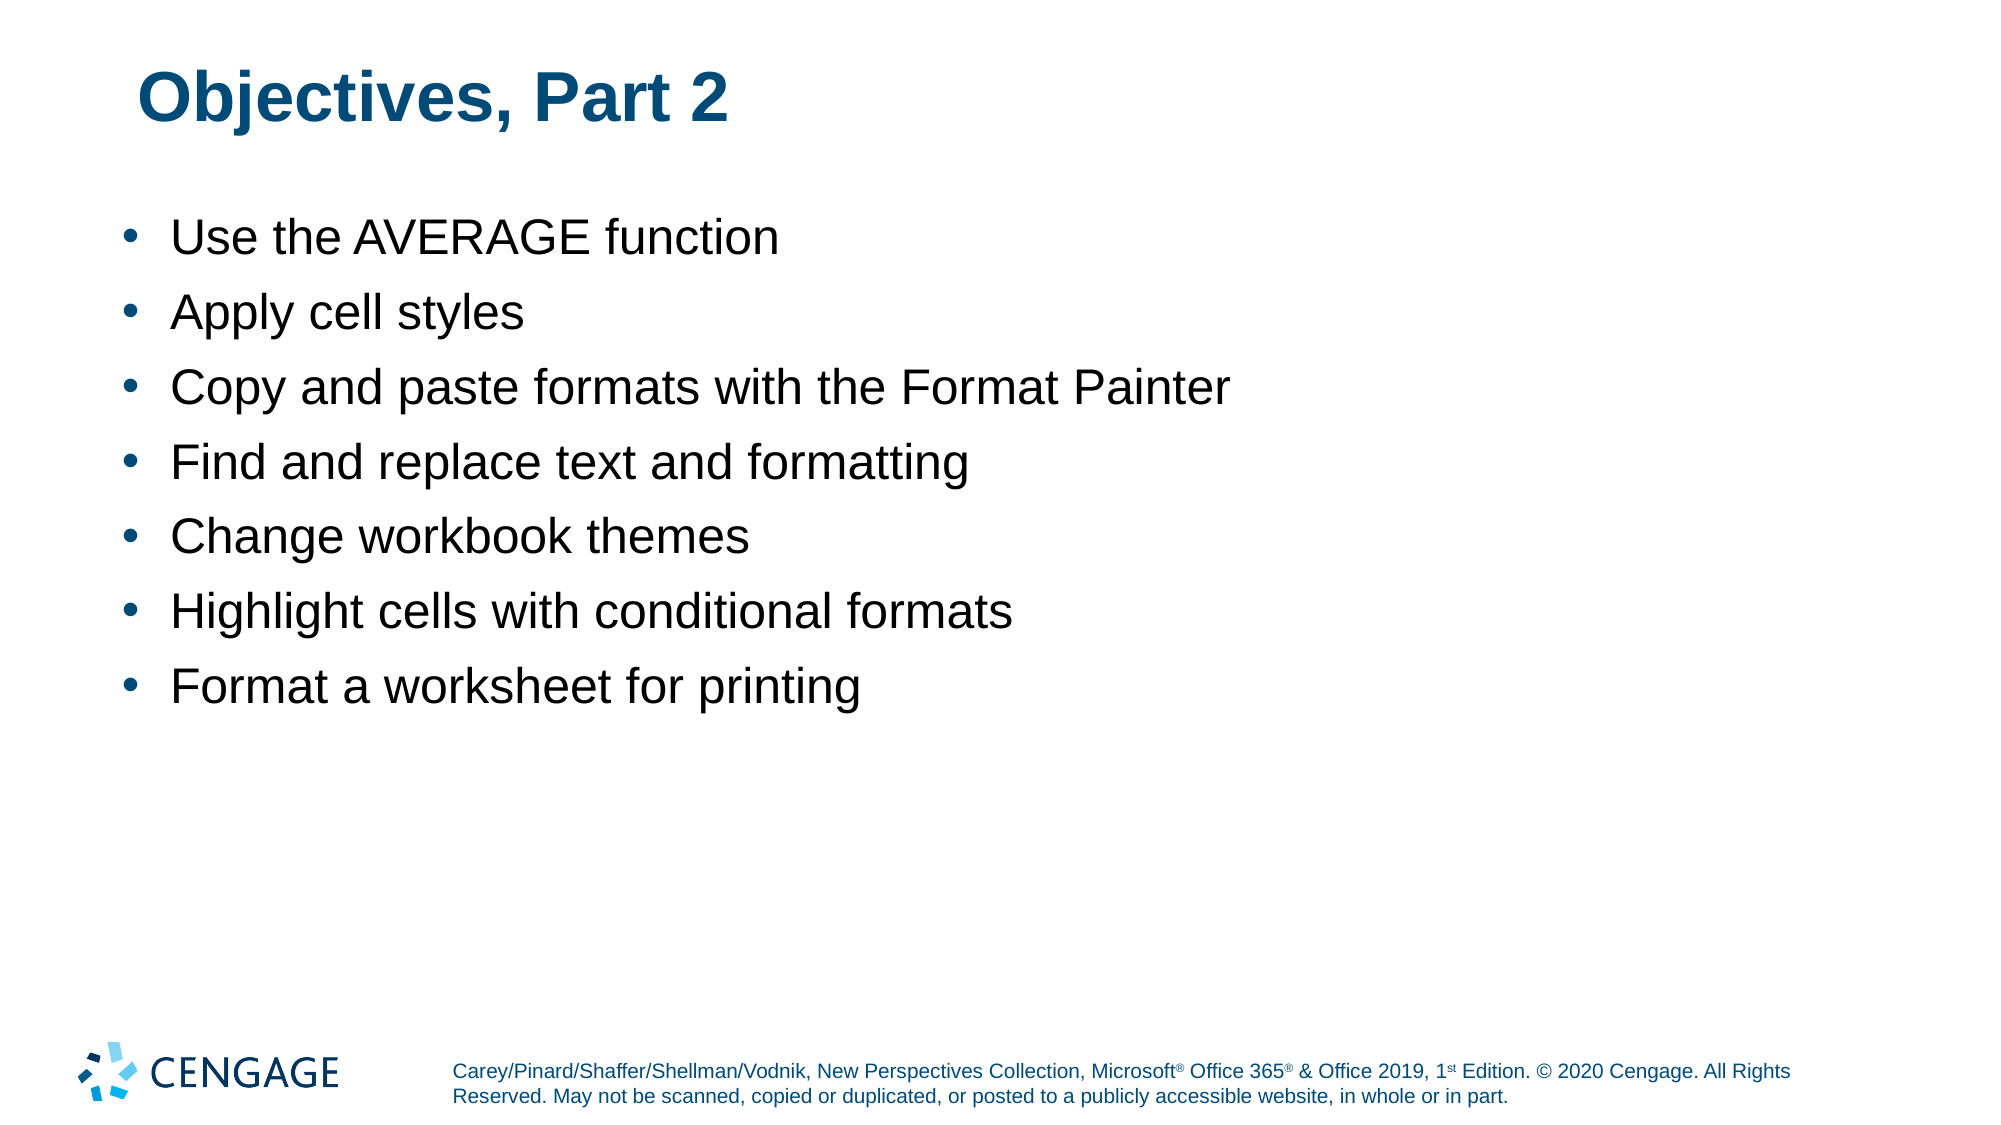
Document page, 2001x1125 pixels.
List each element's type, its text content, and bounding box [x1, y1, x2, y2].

title Objectives, Part 2 [137, 59, 1863, 171]
picture [78, 1042, 338, 1101]
list Use the AVERAGE function Apply cell styles Copy and paste formats with the Format Painter Find and replace text and formatting Change workbook themes Highlight cells with conditional formats Format a worksheet for printing [121, 211, 1880, 933]
